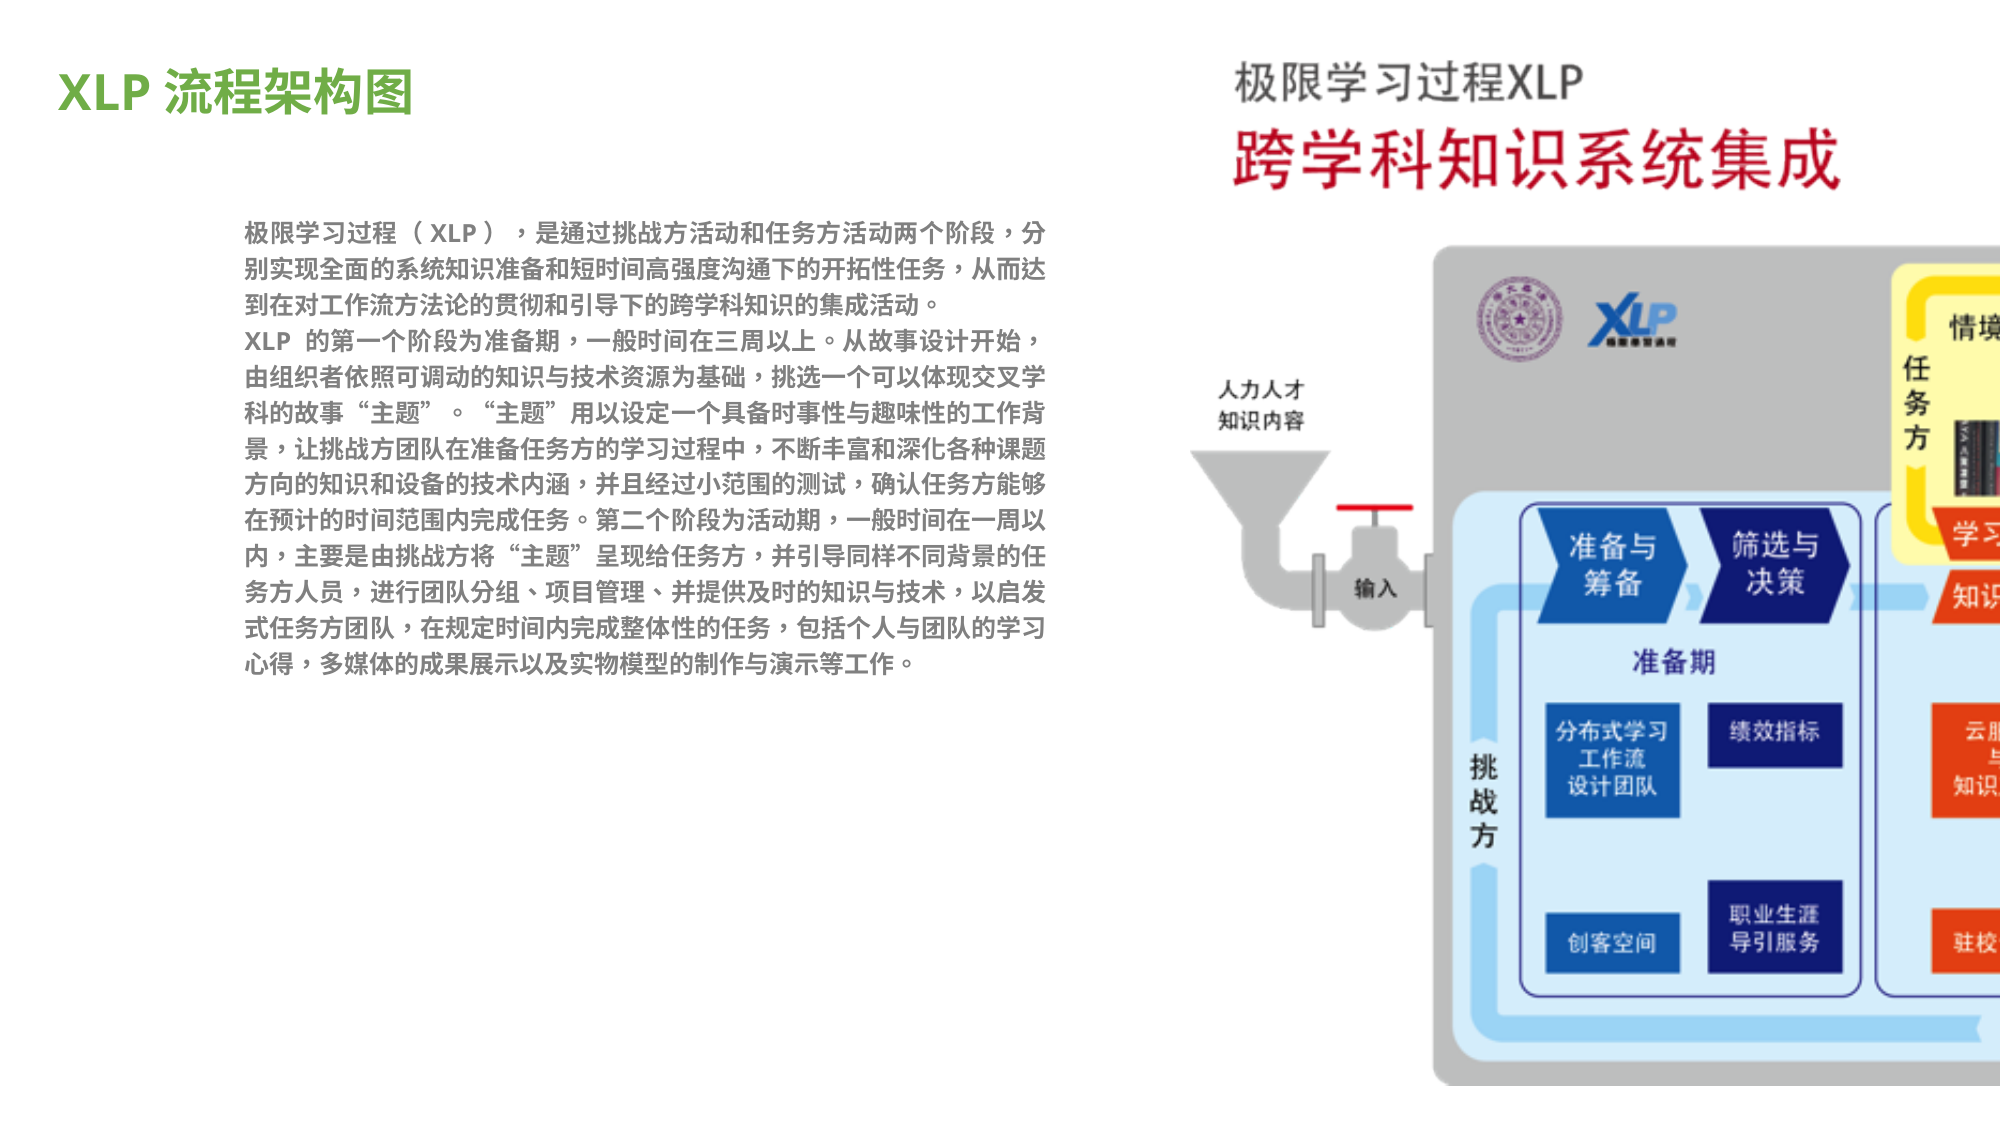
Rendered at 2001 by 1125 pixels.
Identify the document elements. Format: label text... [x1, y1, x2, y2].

title XLP流程架构图 [0, 35, 1190, 129]
list 极限学习过程（XLP），是通过挑战方活动和任务方活动两个阶段，分别实现全面的系统知识准备和短时间高强度沟通下的开拓性任务，从而达到在对工作流方法论的贯彻和引导下的跨学科知识的集成活动。 XLP 的第一个阶段为准备期，一般时间在三周以上。从故事设计开始，由组织者依照可调动的知识与技术资源为基础，挑选一个可以体现交叉学科的故事“主题”。“主题”用以设定一个具备时事性与趣味性的工作背景，让挑战方团队在准备任务方的学习过程中，不断丰富和深化各种课题方向的知识和设备的技术内涵，并且经过小范围的测试，确认任务方能够在预计的时间范围内完成任务。第二个阶段为活动期，一般时间在一周以内，主要是由挑战方将“主题”呈现给任务方，并引导同样不同背景的任务方人员，进行团队分组、项目管理、并提供及时的知识与技术，以启发式任务方团队，在规定时间内完成整体性的任务，包括个人与团队的学习心得，多媒体的成果展示以及实物模型的制作与演示等工作。 [229, 204, 1063, 1014]
picture [1190, 35, 2000, 1110]
